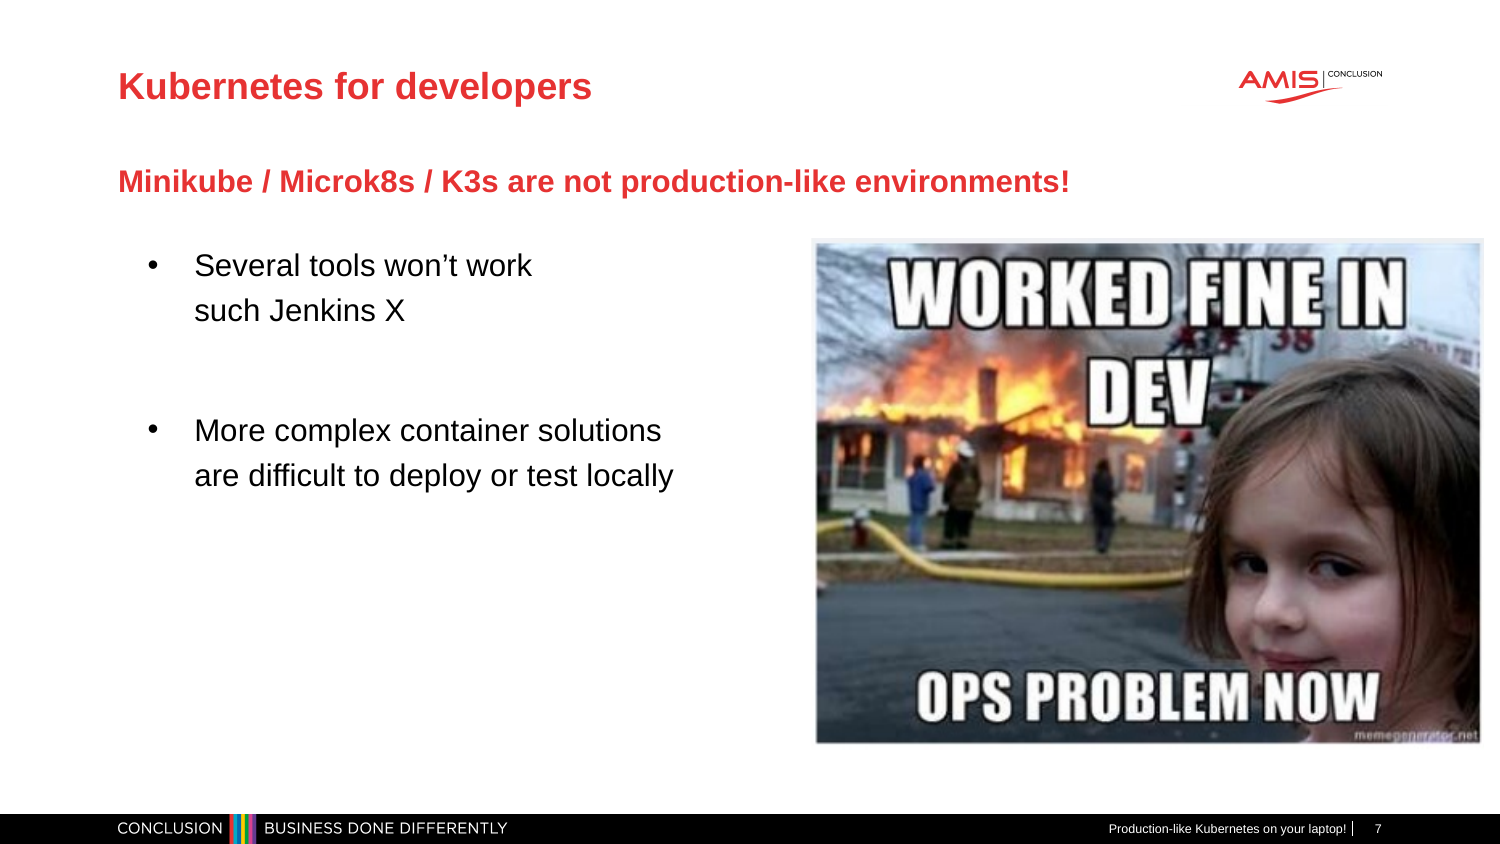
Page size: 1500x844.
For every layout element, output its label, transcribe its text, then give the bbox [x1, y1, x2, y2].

picture [239, 814, 1500, 844]
list Minikube / Microk8s / K3s are not production-like environments! [118, 153, 1205, 201]
title Kubernetes for developers [118, 47, 1205, 130]
list Several tools won’t work such Jenkins X More complex container solutions are difficult to deploy or test locally [118, 201, 1205, 774]
footer Production-like Kubernetes on your laptop! [814, 820, 1347, 839]
slide_number 7 [1358, 820, 1382, 839]
picture [1205, 59, 1388, 106]
picture [811, 238, 1484, 750]
picture [0, 814, 236, 844]
